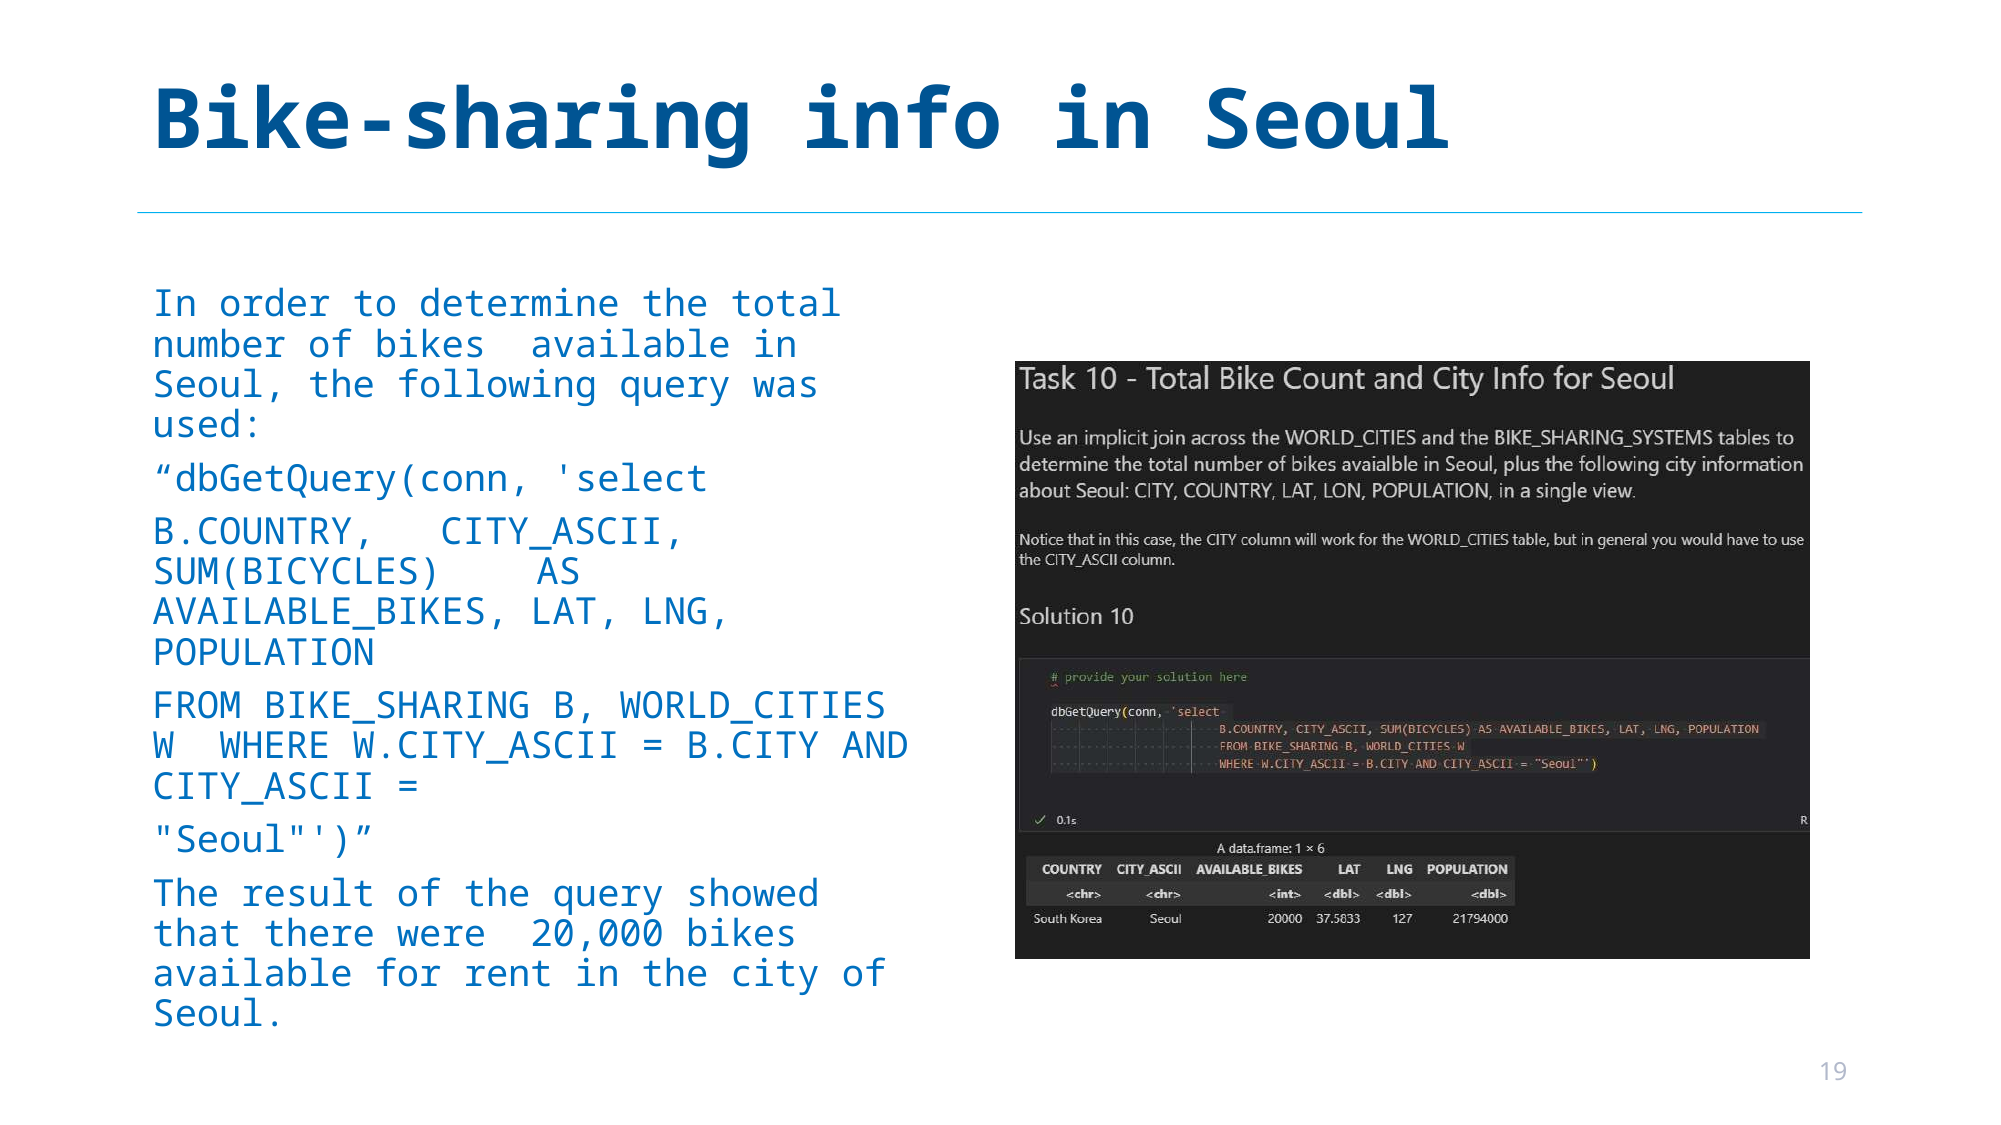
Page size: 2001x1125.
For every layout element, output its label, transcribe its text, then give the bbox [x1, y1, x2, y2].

title Bike-sharing info in Seoul [137, 13, 1863, 231]
list In order to determine the total number of bikes available in Seoul, the following query was used: “dbGetQuery(conn, 'select B.COUNTRY, CITY_ASCII, SUM(BICYCLES) AS AVAILABLE_BIKES, LAT, LNG, POPULATION FROM BIKE_SHARING B, WORLD_CITIES W WHERE W.CITY_ASCII = B.CITY AND CITY_ASCII = "Seoul"')” The result of the query showed that there were 20,000 bikes available for rent in the city of Seoul. [137, 277, 935, 1043]
picture [1015, 361, 1810, 959]
slide_number 19 [1412, 1042, 1863, 1103]
